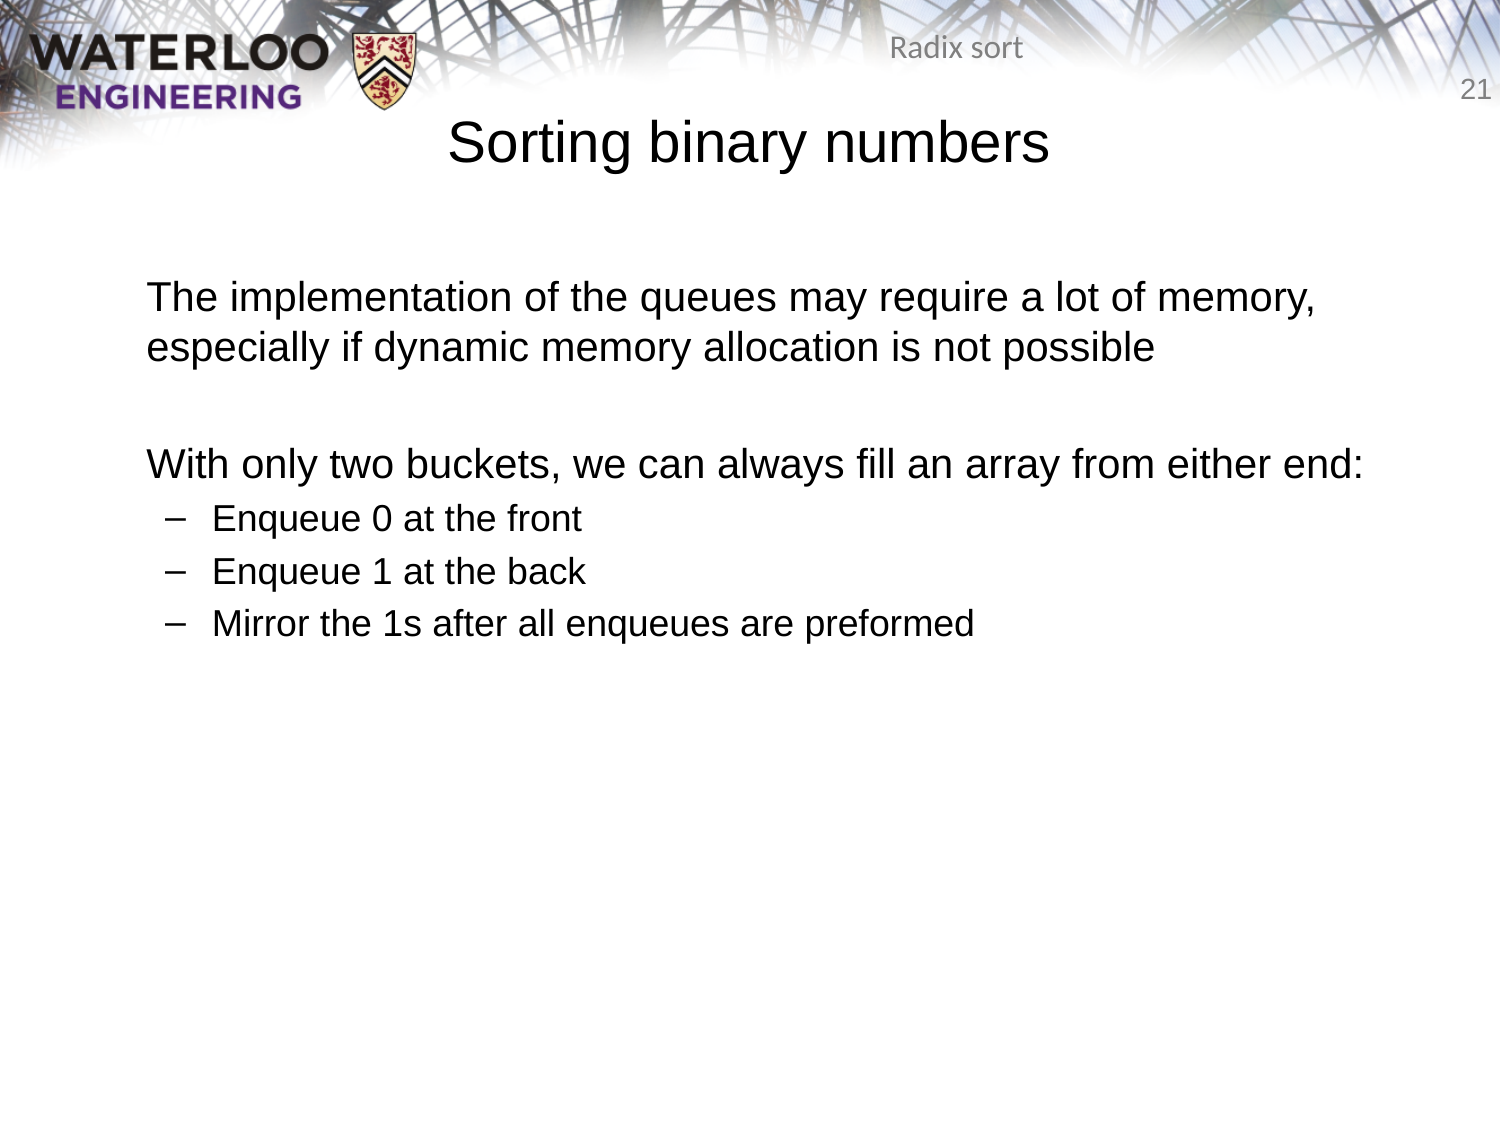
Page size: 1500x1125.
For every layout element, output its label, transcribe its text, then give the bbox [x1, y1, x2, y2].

picture [0, 0, 1500, 1125]
list The implementation of the queues may require a lot of memory, especially if dynamic memory allocation is not possible With only two buckets, we can always fill an array from either end: Enqueue 0 at the front Enqueue 1 at the back Mirror the 1s after all enqueues are preformed [74, 262, 1426, 1006]
title Sorting binary numbers [74, 44, 1426, 233]
